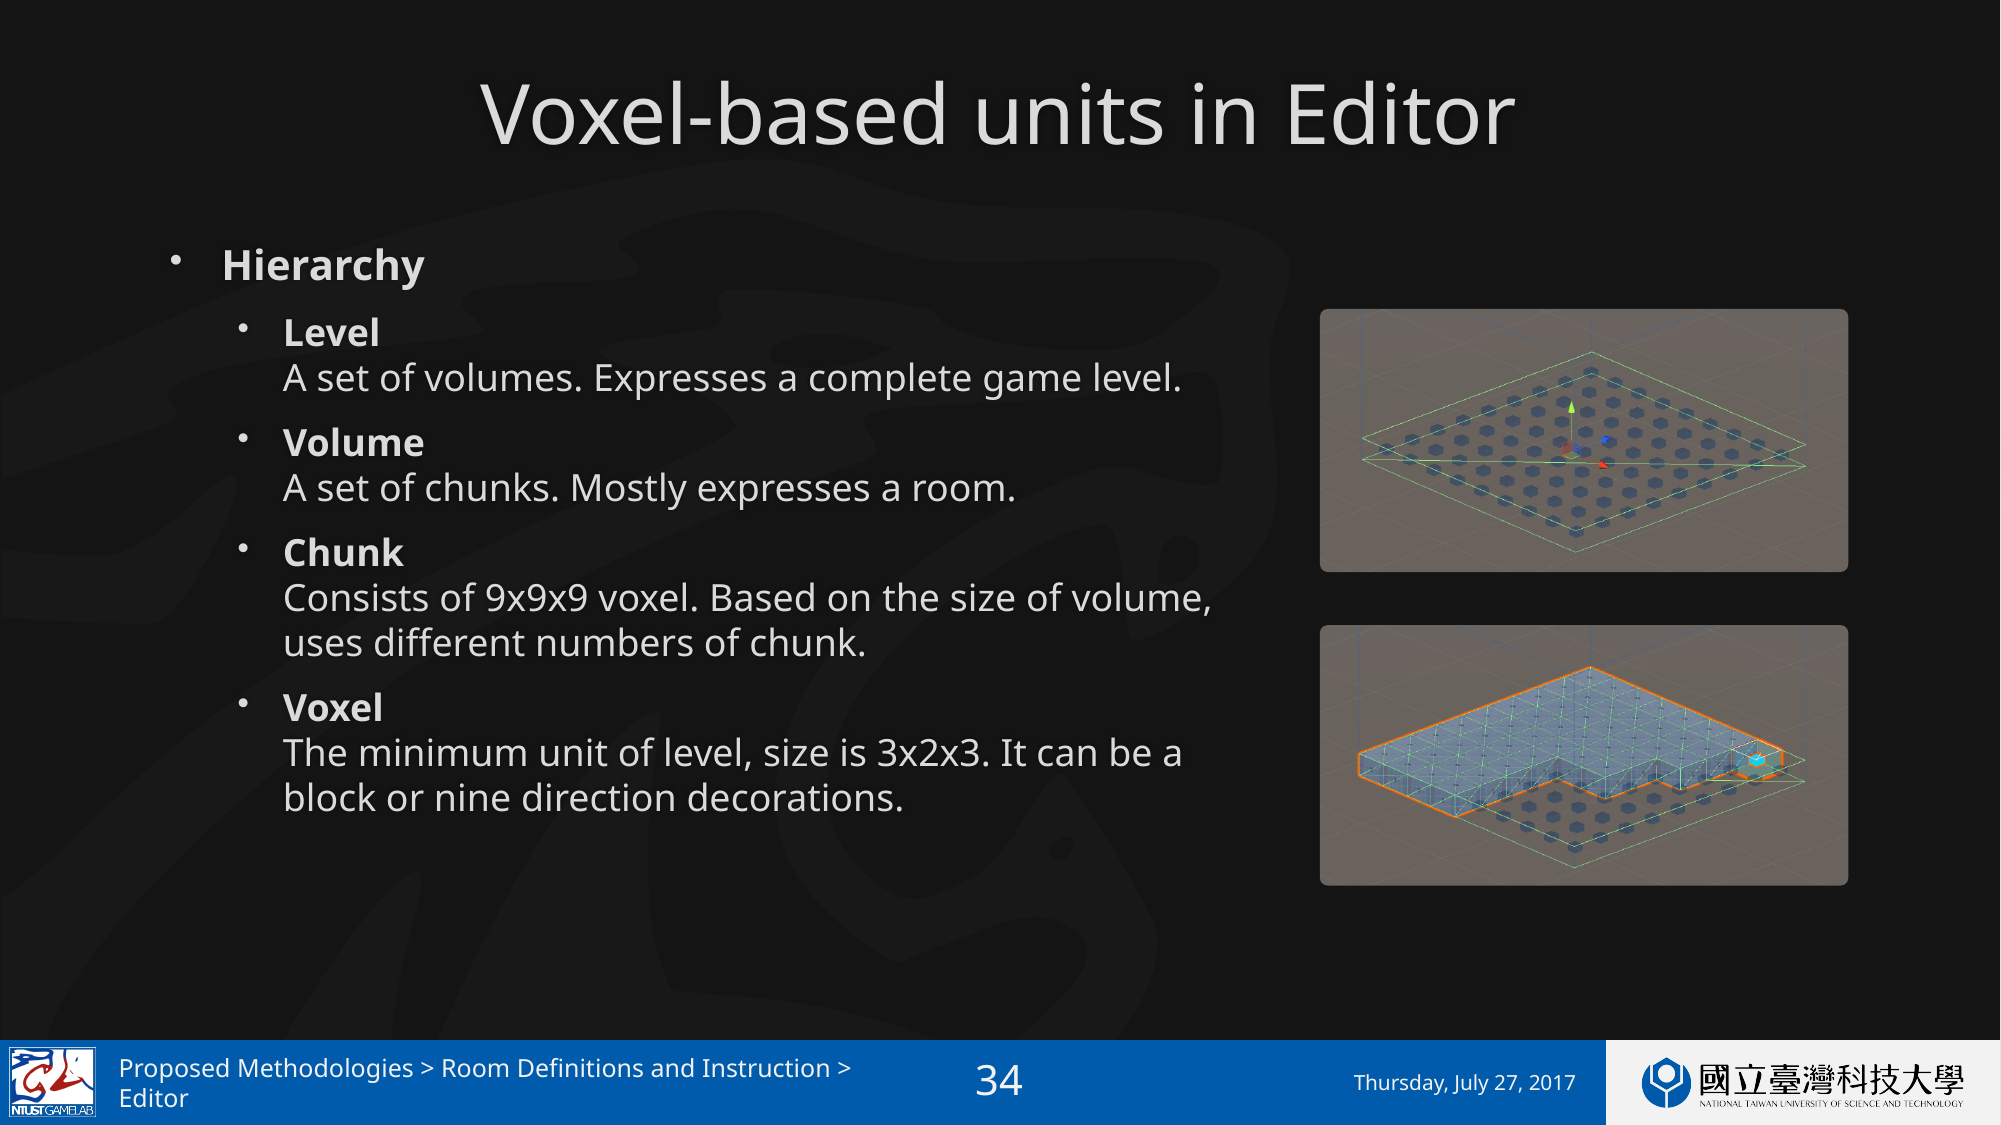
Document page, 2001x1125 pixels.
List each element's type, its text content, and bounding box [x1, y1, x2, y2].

slide_number 34 [937, 1052, 1061, 1113]
title Voxel-based units in Editor [149, 44, 1849, 179]
picture [0, 0, 2000, 1125]
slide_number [1081, 1052, 1591, 1113]
list Hierarchy Level A set of volumes. Expresses a complete game level. Volume A set of chunks. Mostly expresses a room. Chunk Consists of 9x9x9 voxel. Based on the size of volume, uses different numbers of chunk. Voxel The minimum unit of level, size is 3x2x3. It can be a block or nine direction decorations. [149, 231, 1273, 975]
footer Proposed Methodologies > Room Definitions and Instruction > Editor [103, 1052, 918, 1113]
picture [9, 1047, 96, 1117]
